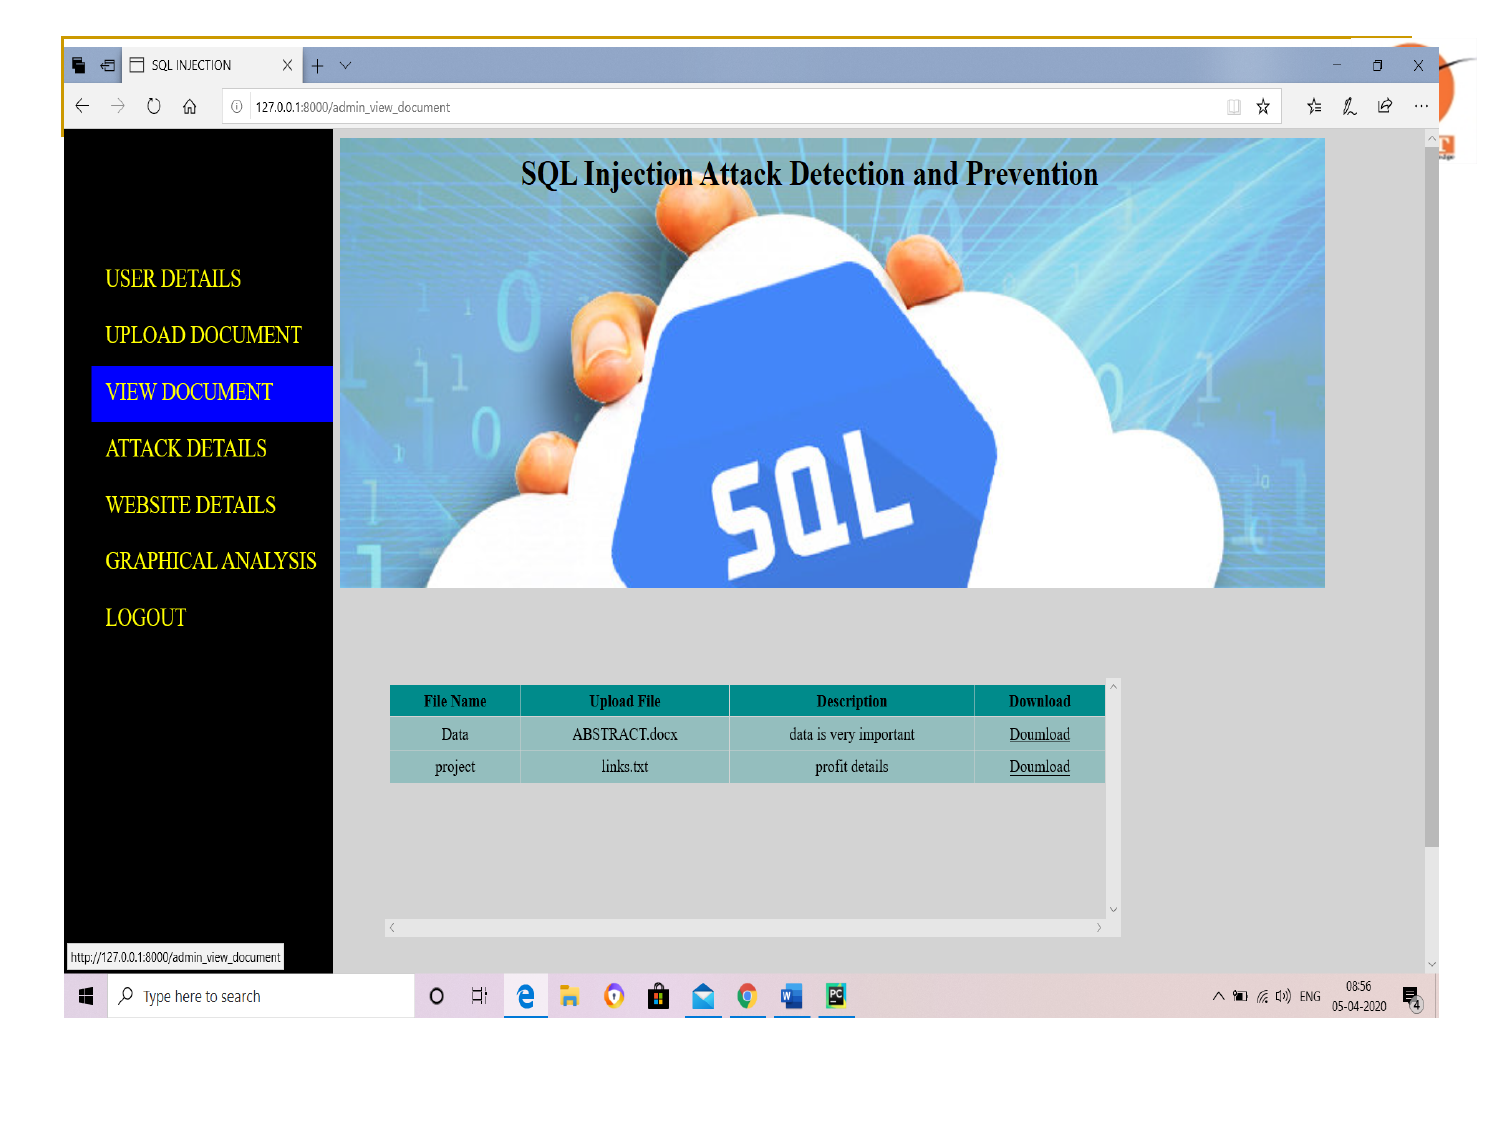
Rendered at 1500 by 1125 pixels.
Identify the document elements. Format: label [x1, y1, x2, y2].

picture [64, 37, 1478, 1018]
